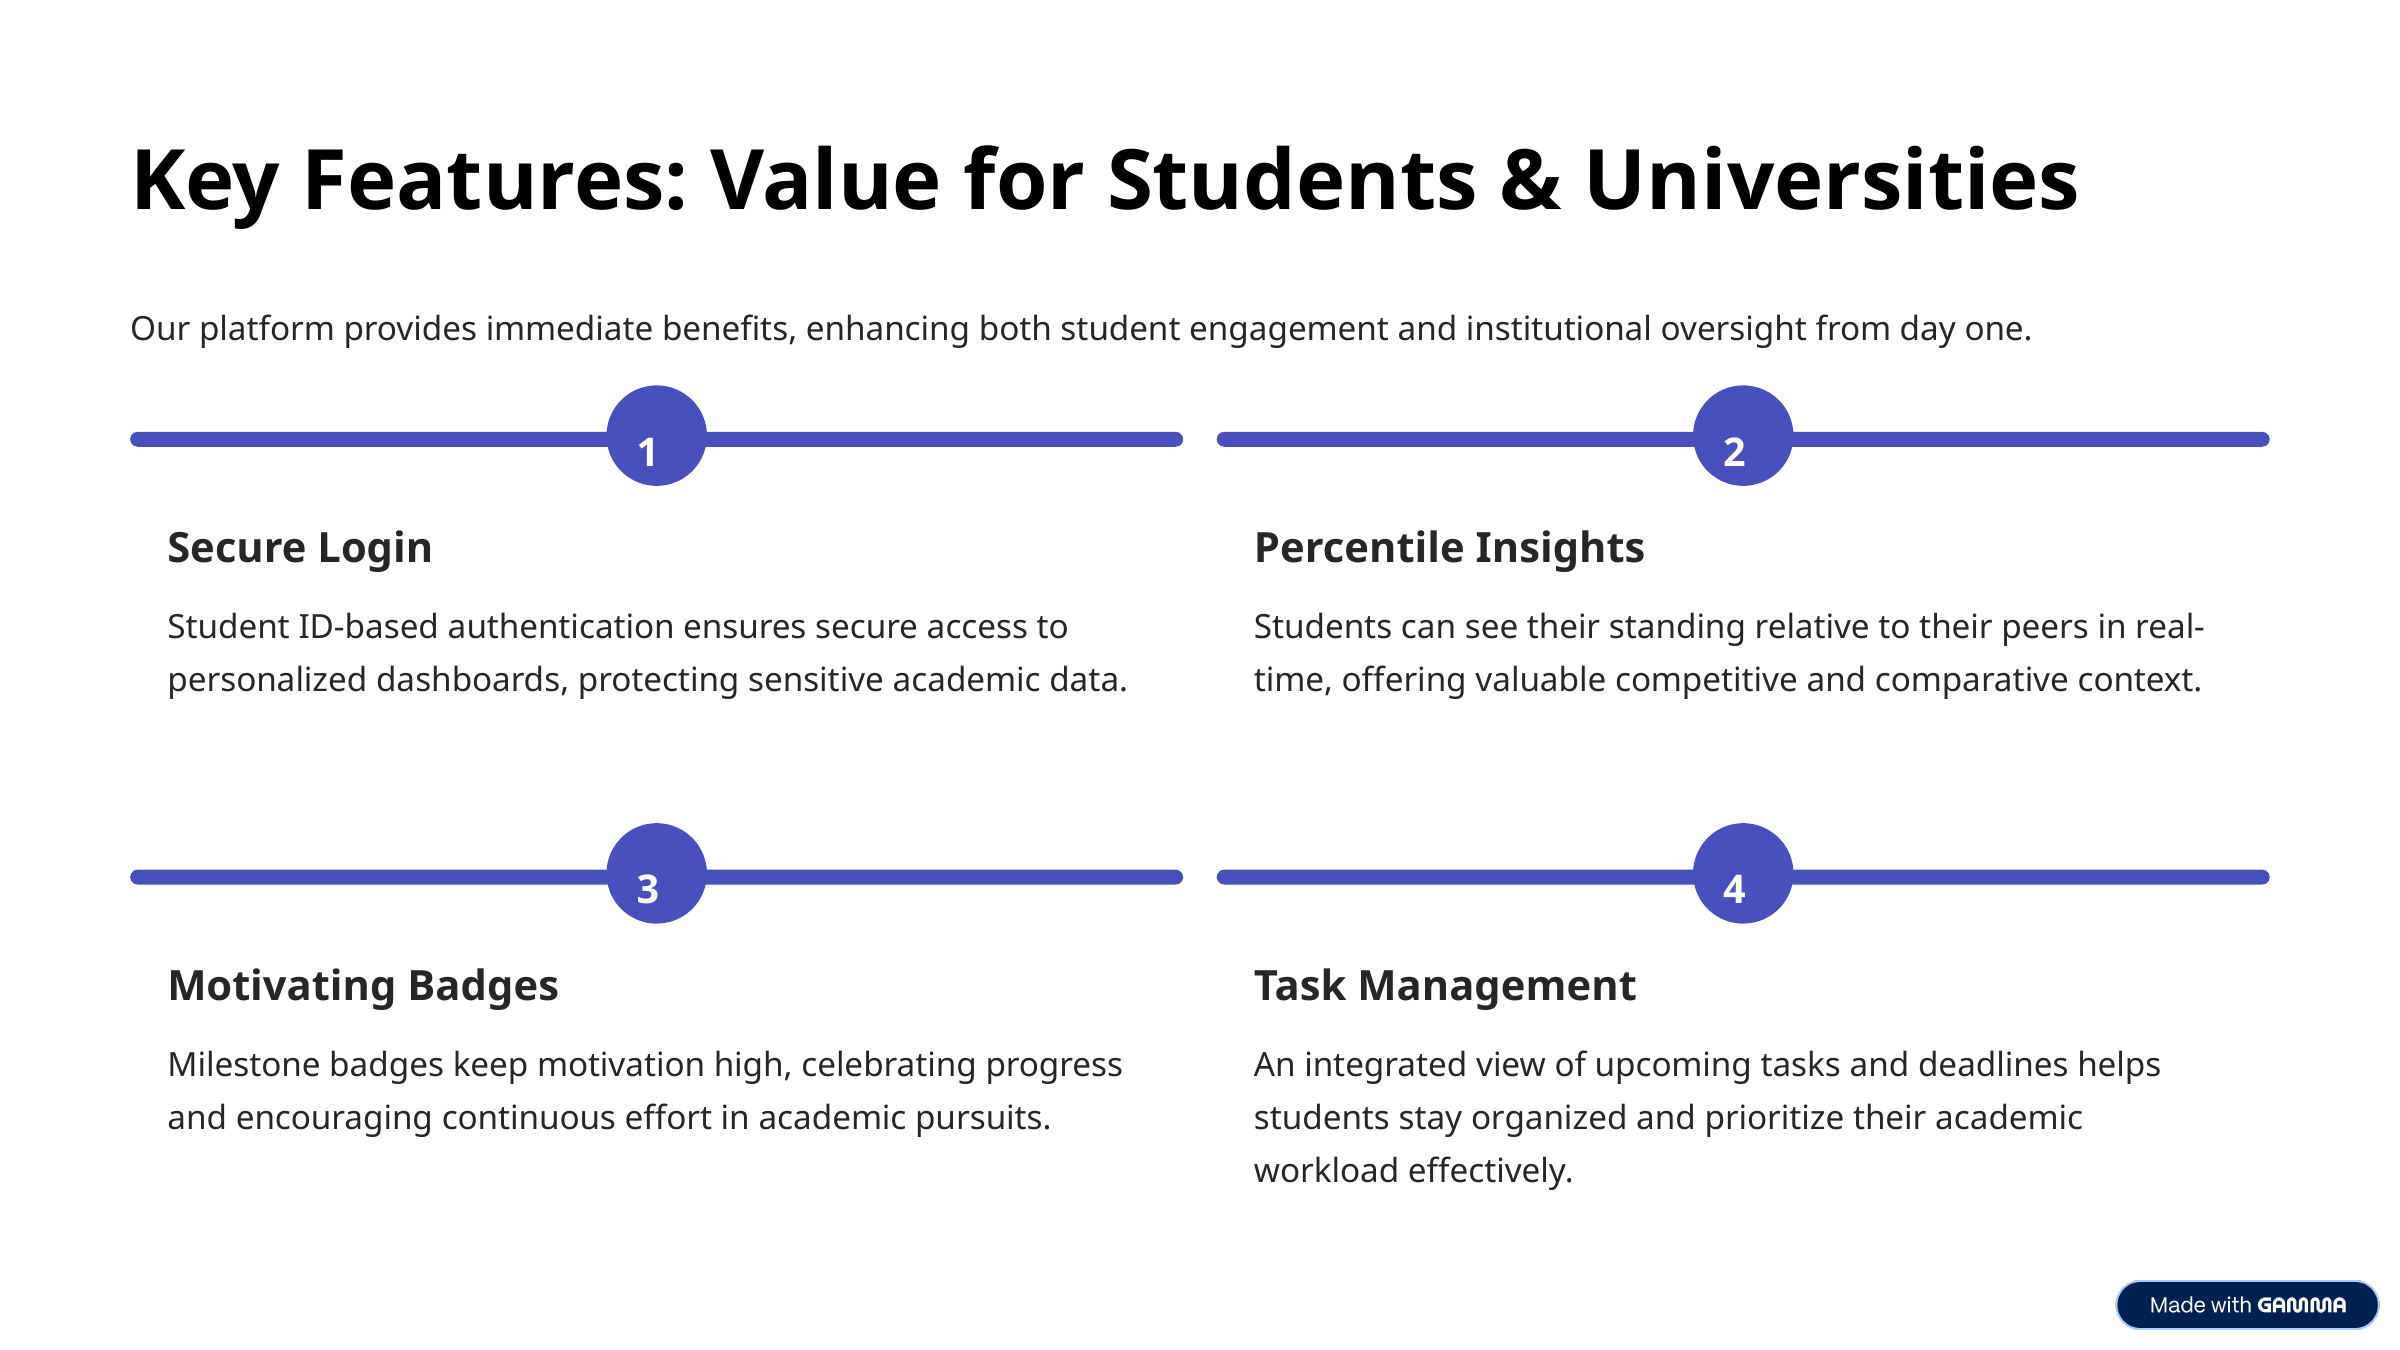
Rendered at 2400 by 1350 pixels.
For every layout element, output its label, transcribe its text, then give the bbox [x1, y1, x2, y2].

text_box Percentile Insights [1253, 519, 1673, 572]
picture [2106, 1271, 2389, 1339]
text_box Secure Login [167, 519, 586, 572]
text_box 1 [636, 410, 677, 461]
text_box [606, 823, 707, 924]
text_box Motivating Badges [167, 957, 586, 1010]
text_box Students can see their standing relative to their peers in real-time, offering valuable competitive and comparative context. [1253, 591, 2233, 699]
text_box Task Management [1253, 957, 1673, 1010]
text_box [130, 445, 1184, 790]
text_box [1216, 883, 2270, 1228]
text_box [1793, 869, 2270, 885]
text_box Student ID-based authentication ensures secure access to personalized dashboards, protecting sensitive academic data. [167, 591, 1146, 753]
text_box An integrated view of upcoming tasks and deadlines helps students stay organized and prioritize their academic workload effectively. [1253, 1029, 2233, 1191]
text_box [706, 431, 1184, 447]
text_box [130, 883, 1184, 1228]
text_box Key Features: Value for Students & Universities [130, 122, 2052, 228]
text_box [1793, 431, 2270, 447]
text_box 4 [1723, 848, 1764, 899]
text_box [1693, 823, 1794, 924]
text_box 3 [636, 848, 677, 899]
text_box [1216, 431, 1694, 447]
text_box [1693, 385, 1794, 486]
text_box [706, 869, 1184, 885]
text_box Milestone badges keep motivation high, celebrating progress and encouraging continuous effort in academic pursuits. [167, 1029, 1146, 1137]
text_box [606, 385, 707, 486]
text_box [130, 869, 607, 885]
text_box [130, 431, 607, 447]
text_box [1216, 445, 2270, 790]
text_box 2 [1723, 410, 1764, 461]
text_box Our platform provides immediate benefits, enhancing both student engagement and institutional oversight from day one. [130, 294, 2270, 348]
text_box [1216, 869, 1694, 885]
